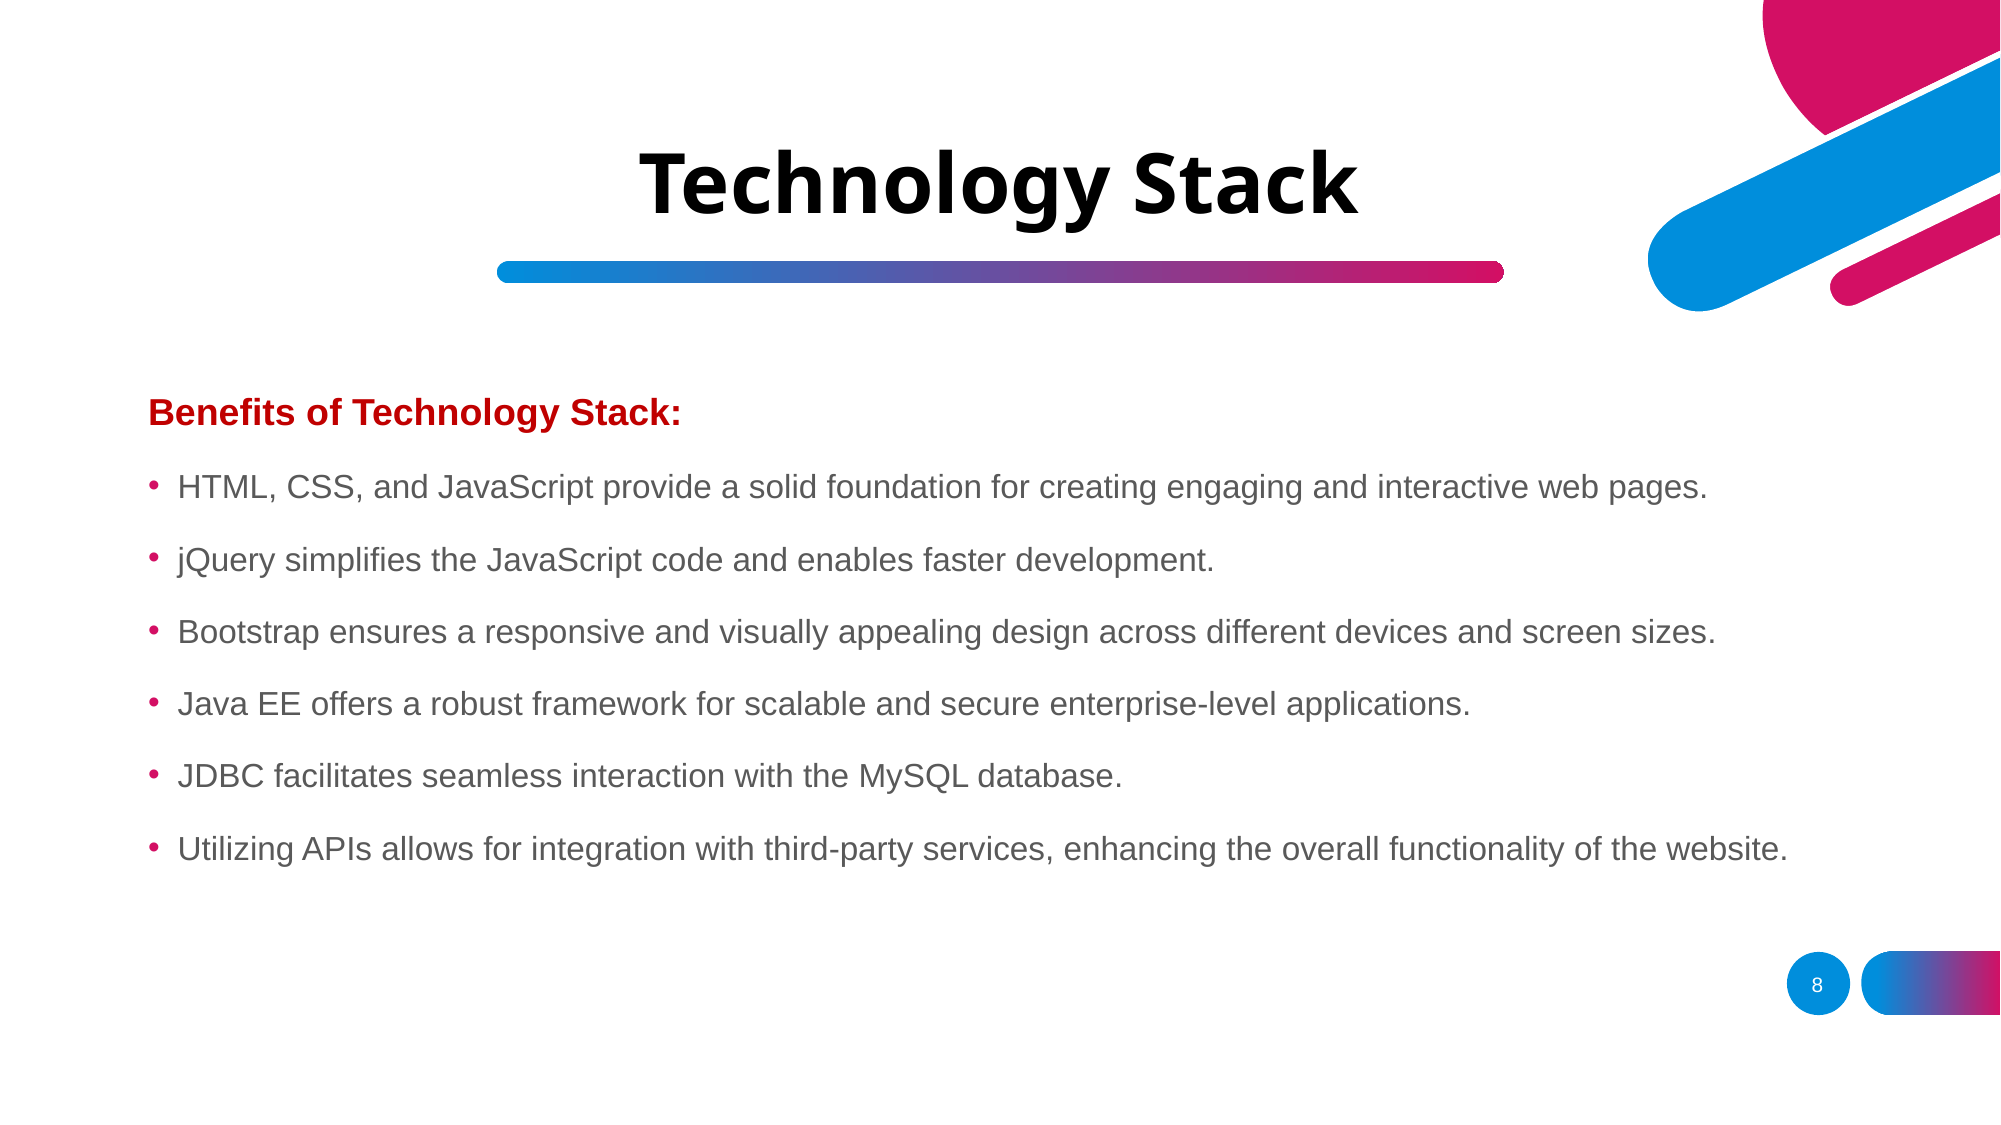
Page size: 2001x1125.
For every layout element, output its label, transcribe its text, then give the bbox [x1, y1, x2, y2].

list Benefits of Technology Stack: HTML, CSS, and JavaScript provide a solid foundation for creating engaging and interactive web pages. jQuery simplifies the JavaScript code and enables faster development. Bootstrap ensures a responsive and visually appealing design across different devices and screen sizes. Java EE offers a robust framework for scalable and secure enterprise-level applications. JDBC facilitates seamless interaction with the MySQL database. Utilizing APIs allows for integration with third-party services, enhancing the overall functionality of the website. [133, 357, 1932, 924]
title Technology Stack [136, 128, 1862, 240]
slide_number 8 [1772, 954, 1863, 1015]
